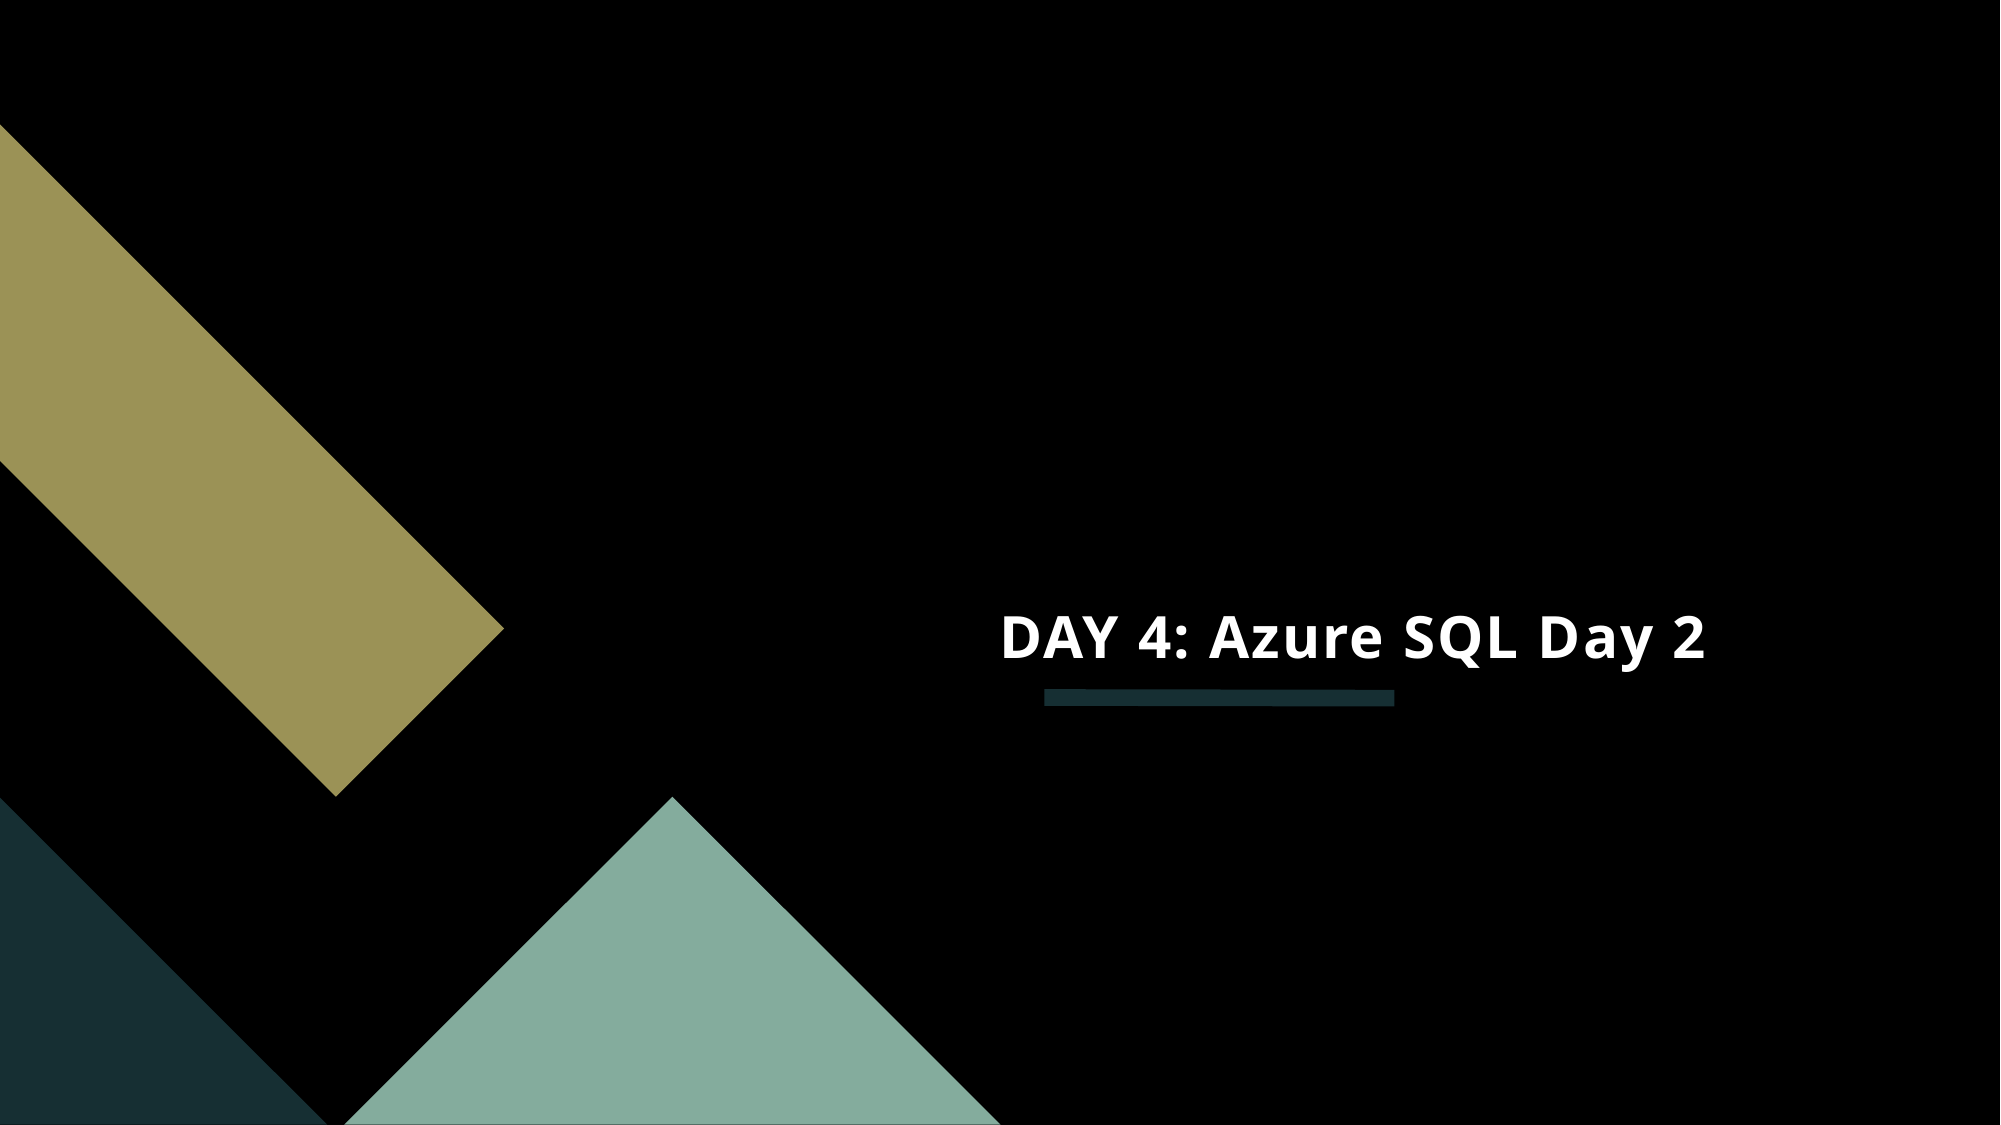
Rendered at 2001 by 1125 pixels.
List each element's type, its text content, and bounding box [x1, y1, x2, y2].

title DAY 4: Azure SQL Day 2 [999, 422, 1902, 671]
